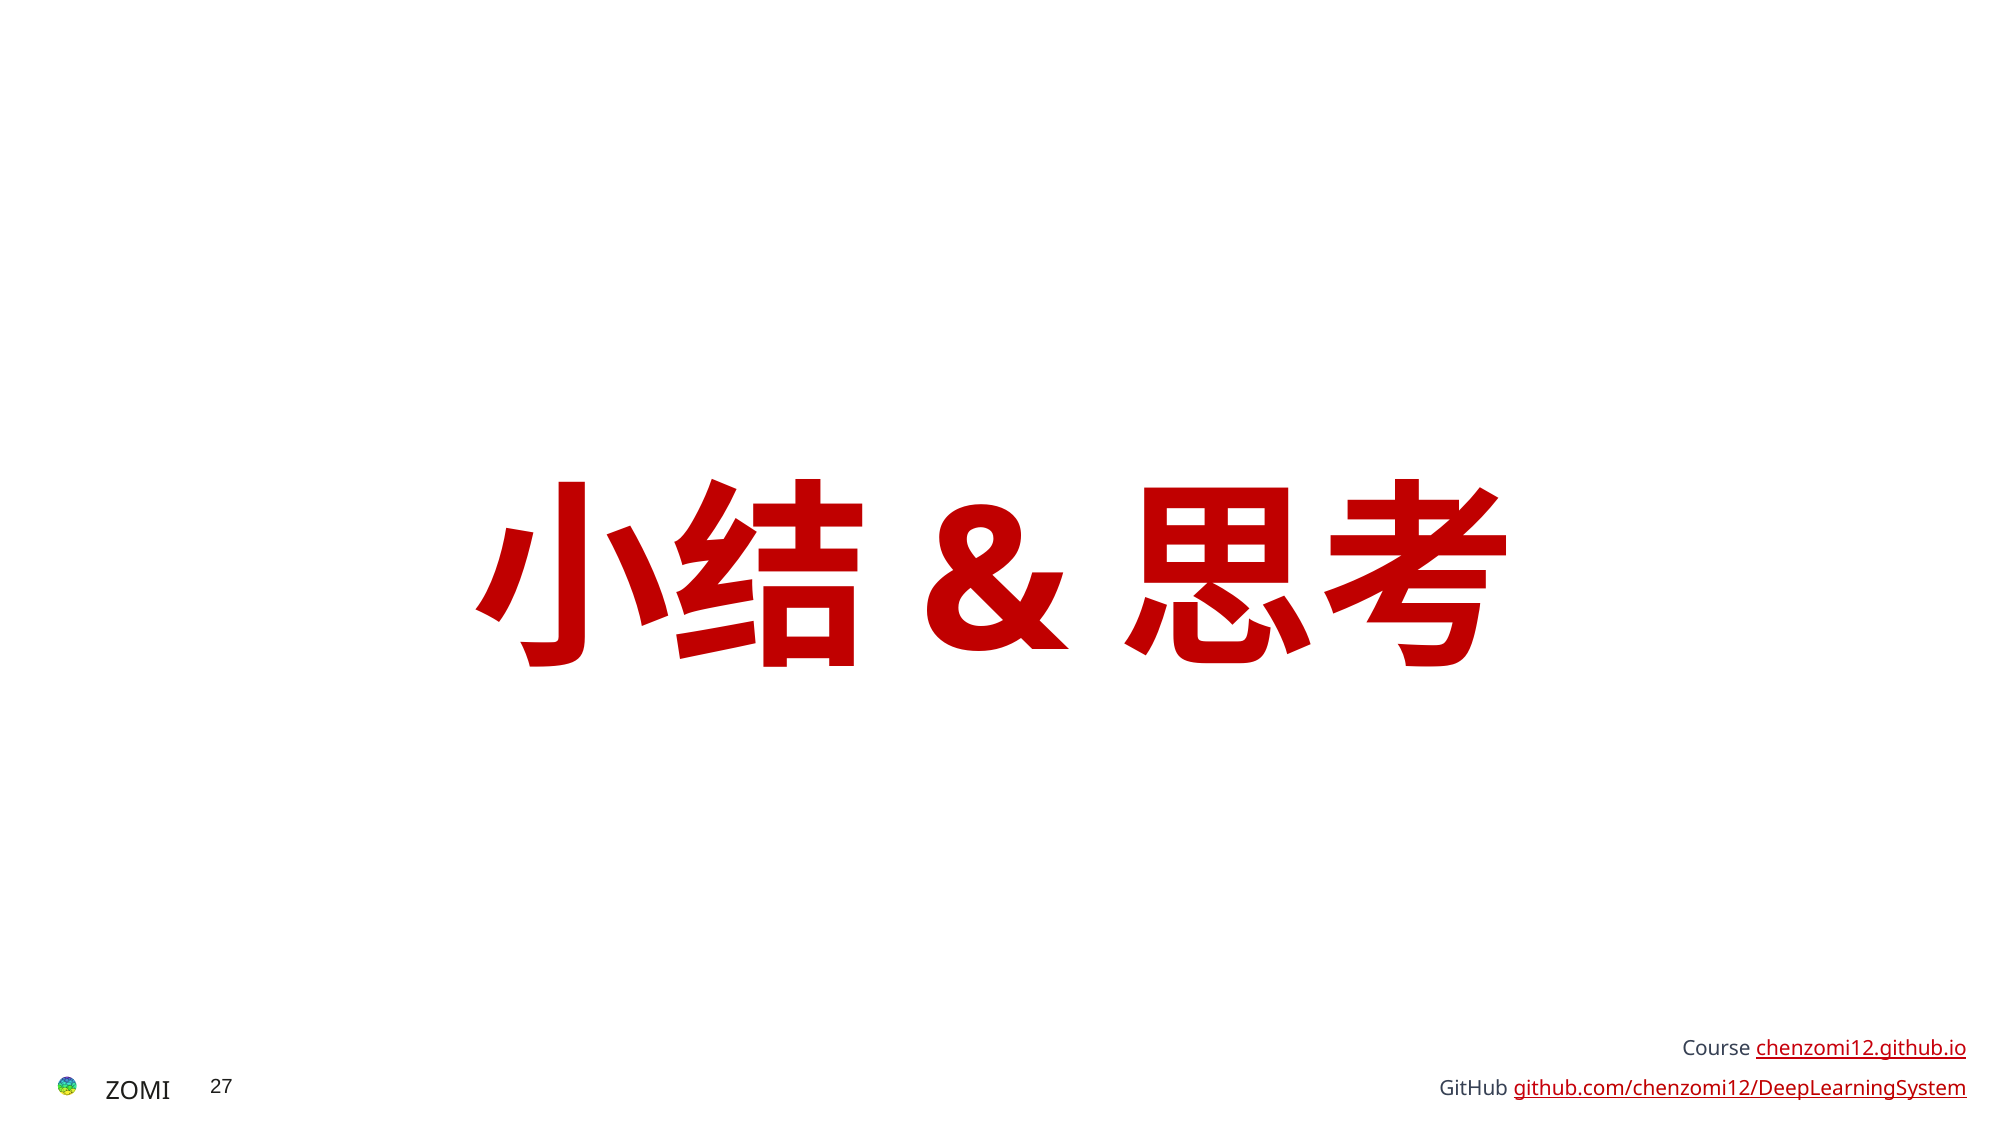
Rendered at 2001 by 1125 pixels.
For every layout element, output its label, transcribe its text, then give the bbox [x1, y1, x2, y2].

list 小结&思考 [79, 80, 1910, 986]
picture [58, 1077, 76, 1095]
